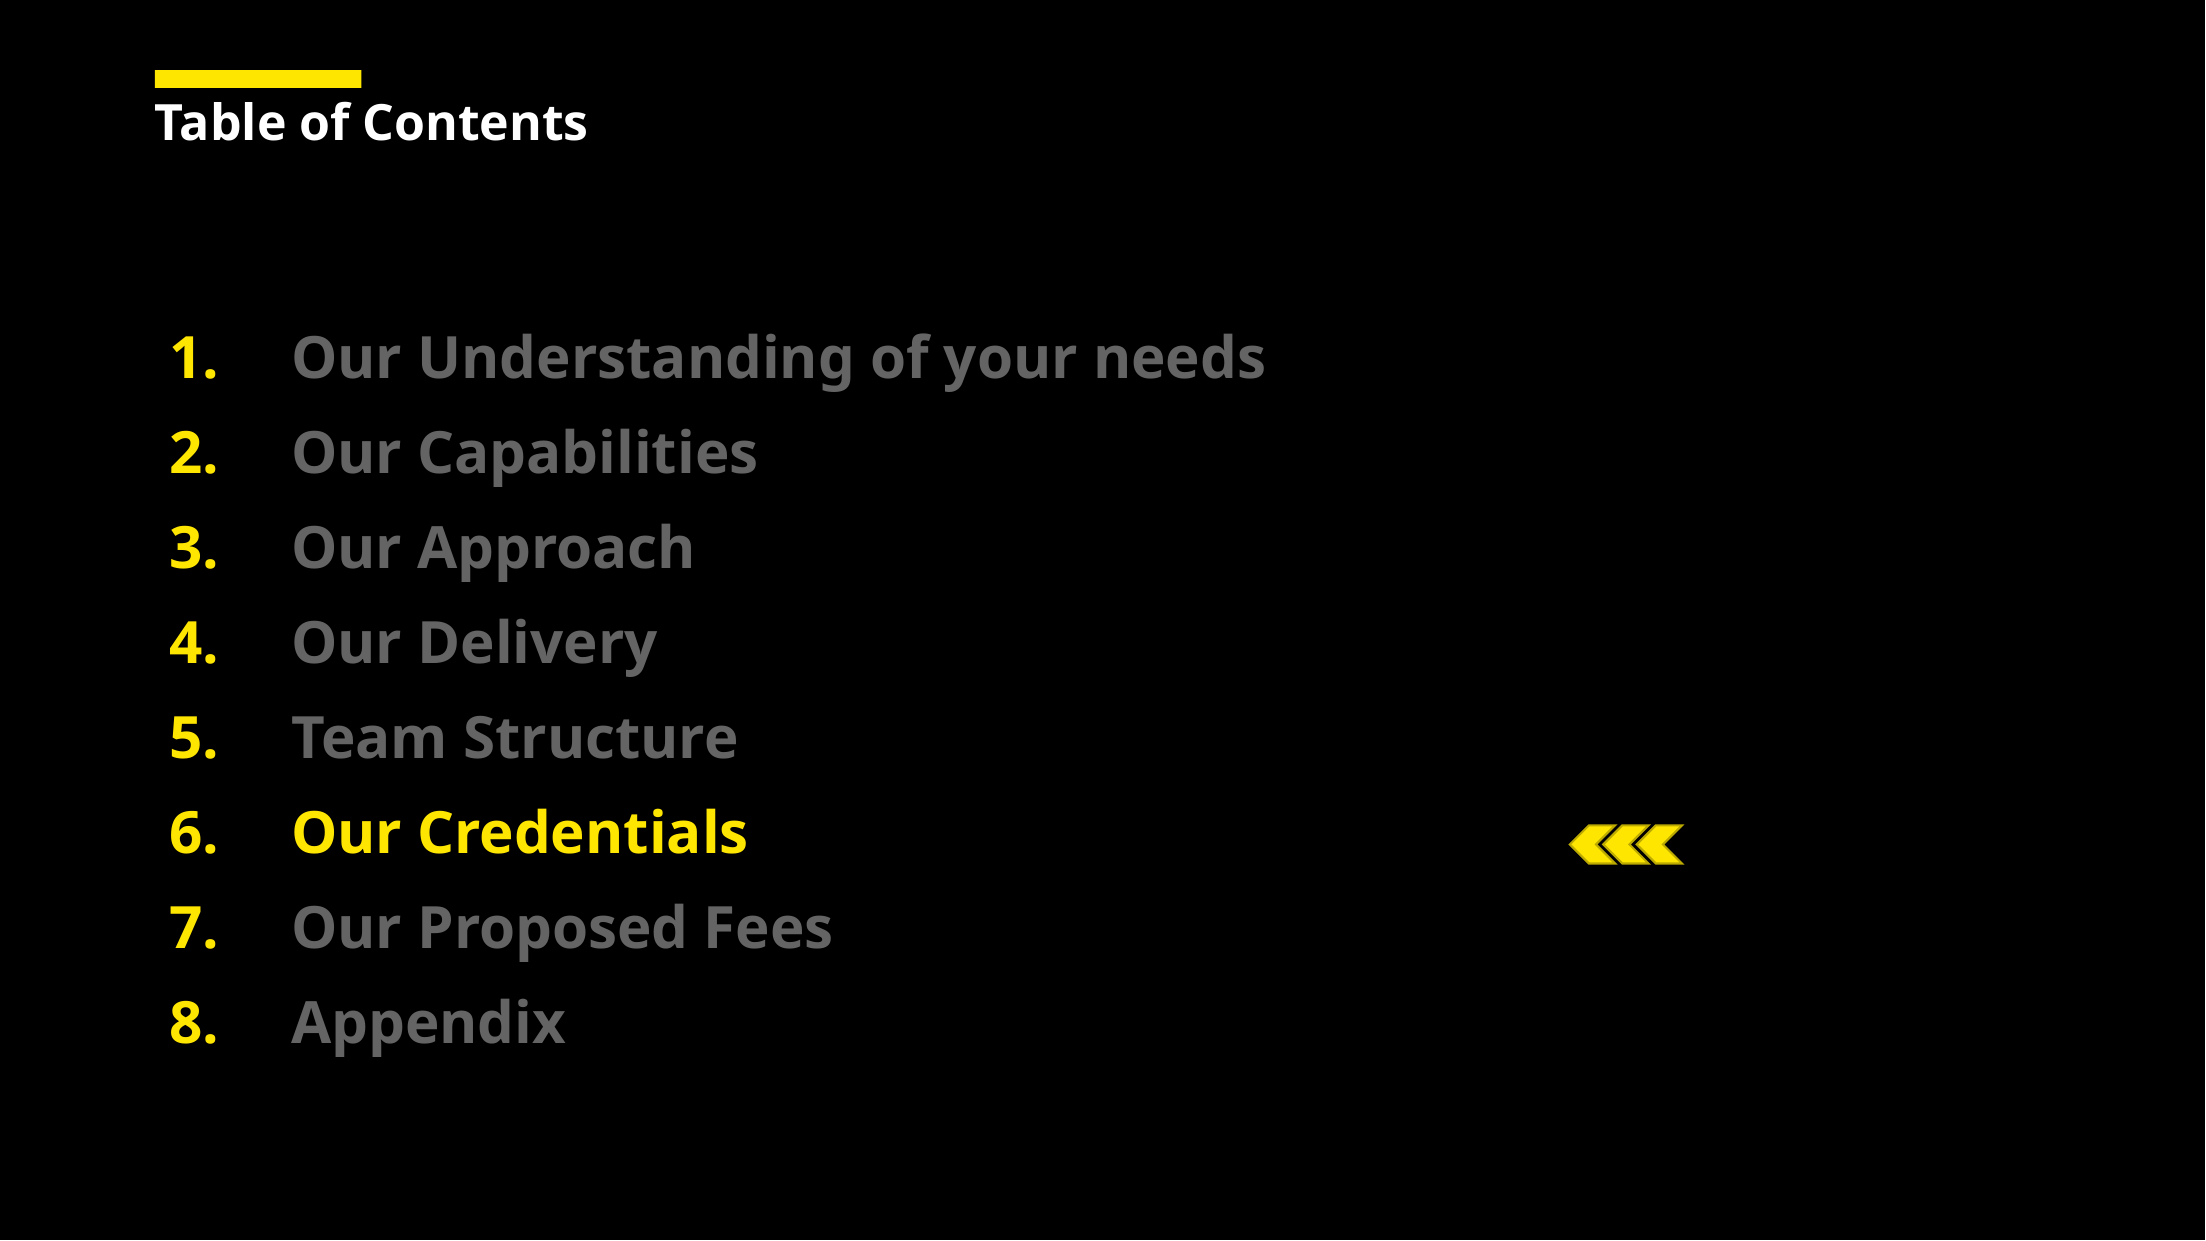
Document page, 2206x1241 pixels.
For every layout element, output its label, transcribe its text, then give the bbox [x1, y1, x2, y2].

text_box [1569, 825, 1682, 864]
title Table of Contents [154, 99, 2140, 233]
text_box Our Understanding of your needs Our Capabilities Our Approach Our Delivery Team Structure Our Credentials Our Proposed Fees Appendix [154, 312, 1762, 1063]
